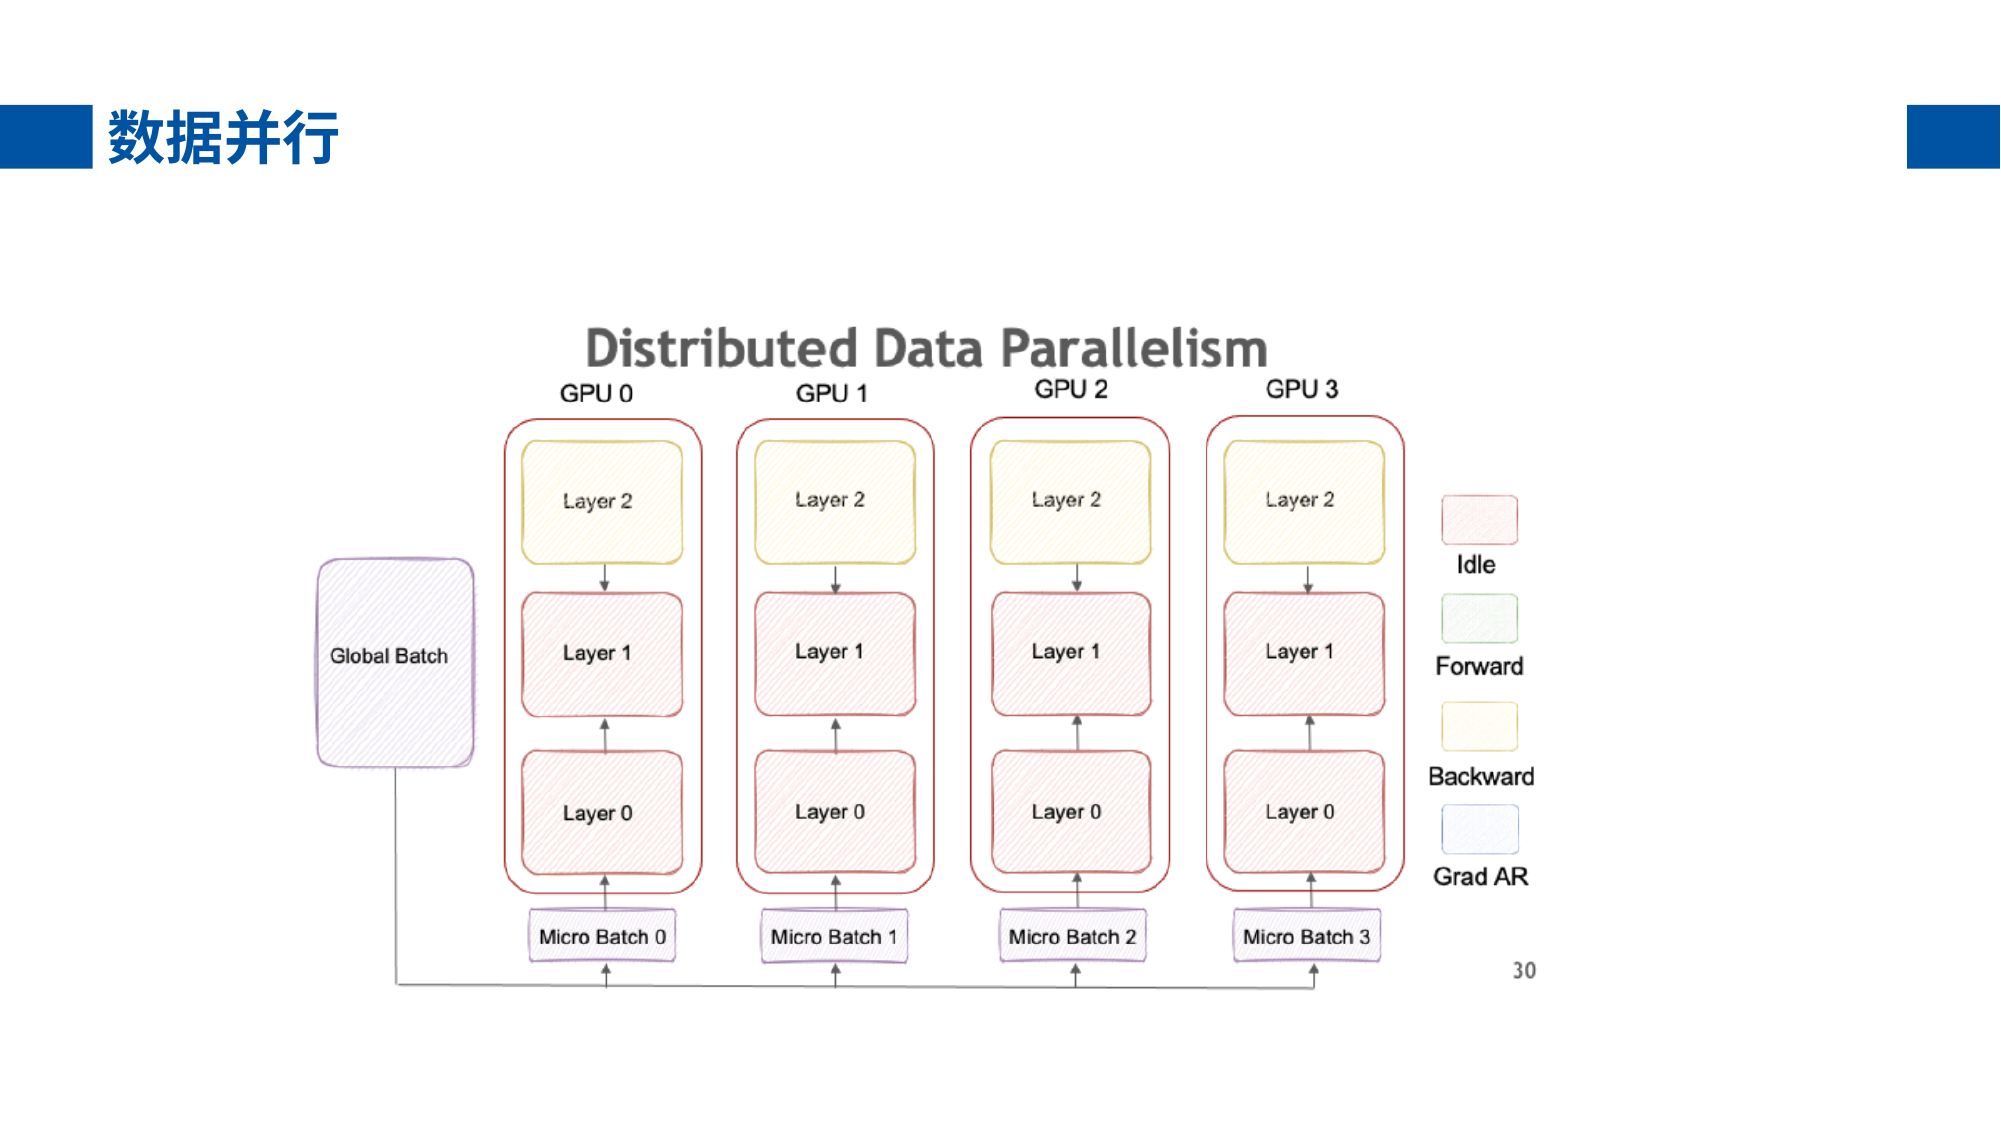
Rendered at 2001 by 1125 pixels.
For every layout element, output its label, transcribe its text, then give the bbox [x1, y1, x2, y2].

list 数据并行 [92, 88, 668, 185]
picture [220, 301, 1581, 1006]
